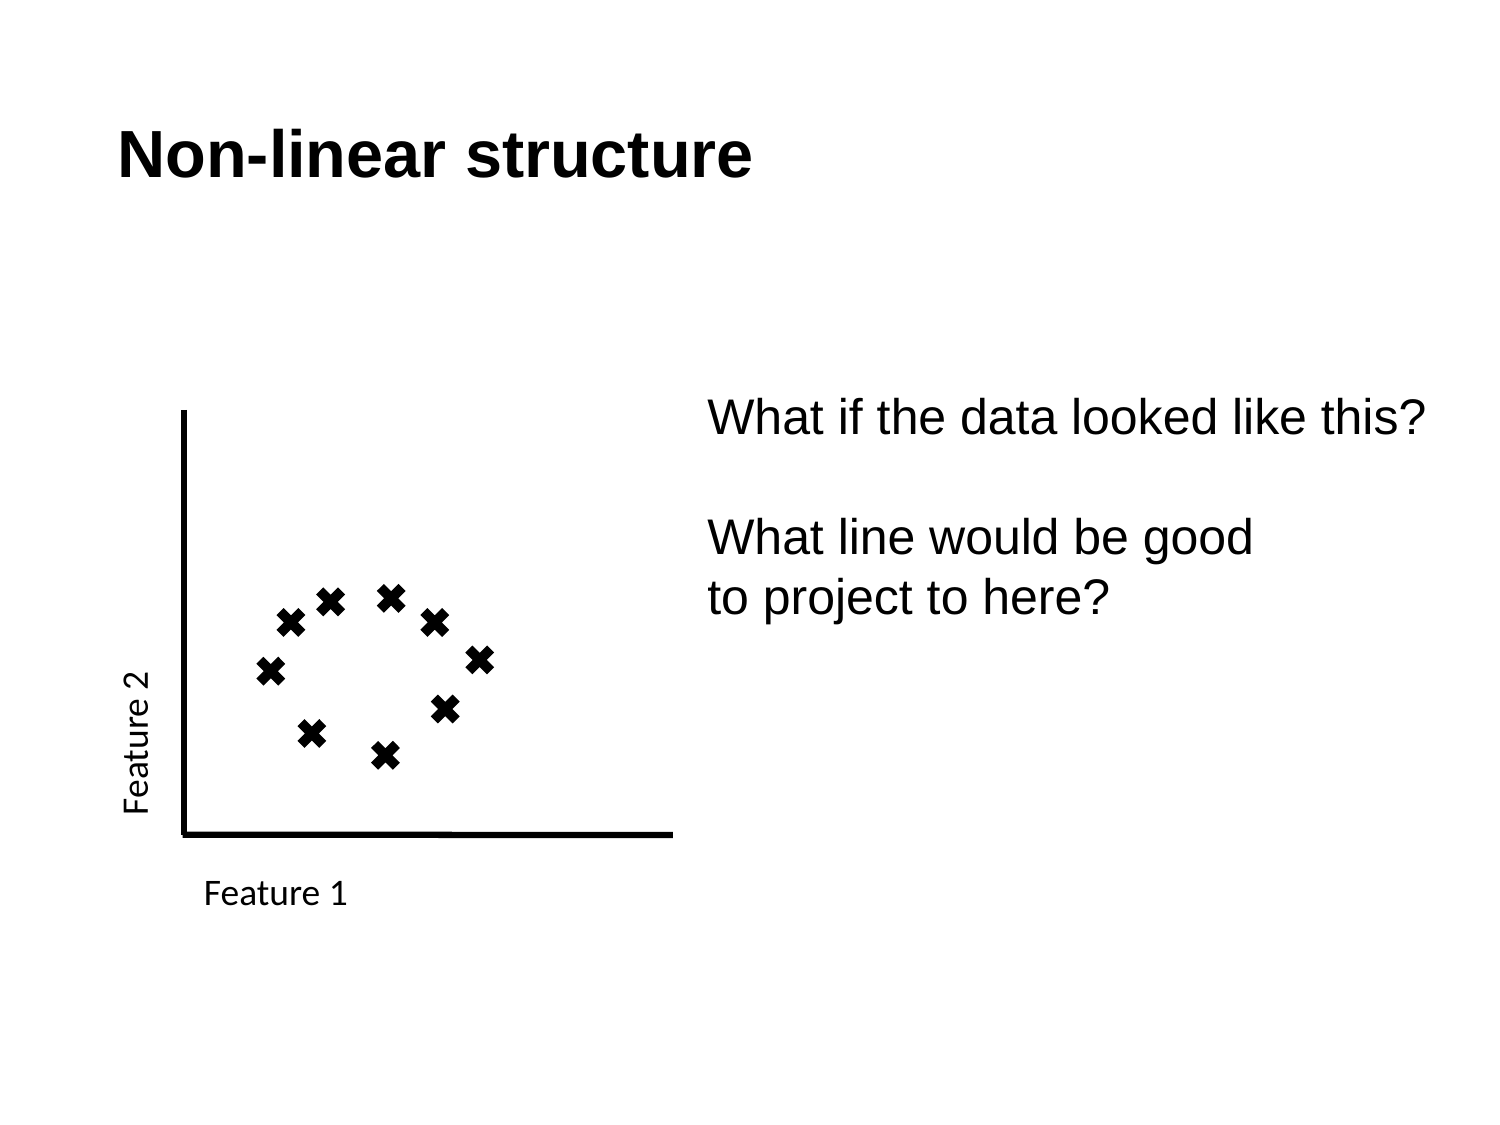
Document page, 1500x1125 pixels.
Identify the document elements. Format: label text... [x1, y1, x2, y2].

text_box [419, 607, 450, 638]
text_box What if the data looked like this? What line would be good to project to here? [692, 376, 1453, 692]
text_box [255, 655, 286, 687]
text_box [464, 644, 495, 676]
text_box [315, 586, 346, 618]
text_box [376, 583, 407, 614]
text_box [430, 693, 461, 725]
text_box Feature 2 [103, 655, 163, 830]
text_box Feature 1 [189, 860, 363, 920]
title Non-linear structure [102, 87, 1397, 200]
text_box [275, 607, 307, 638]
text_box [370, 740, 401, 771]
text_box [296, 718, 328, 749]
